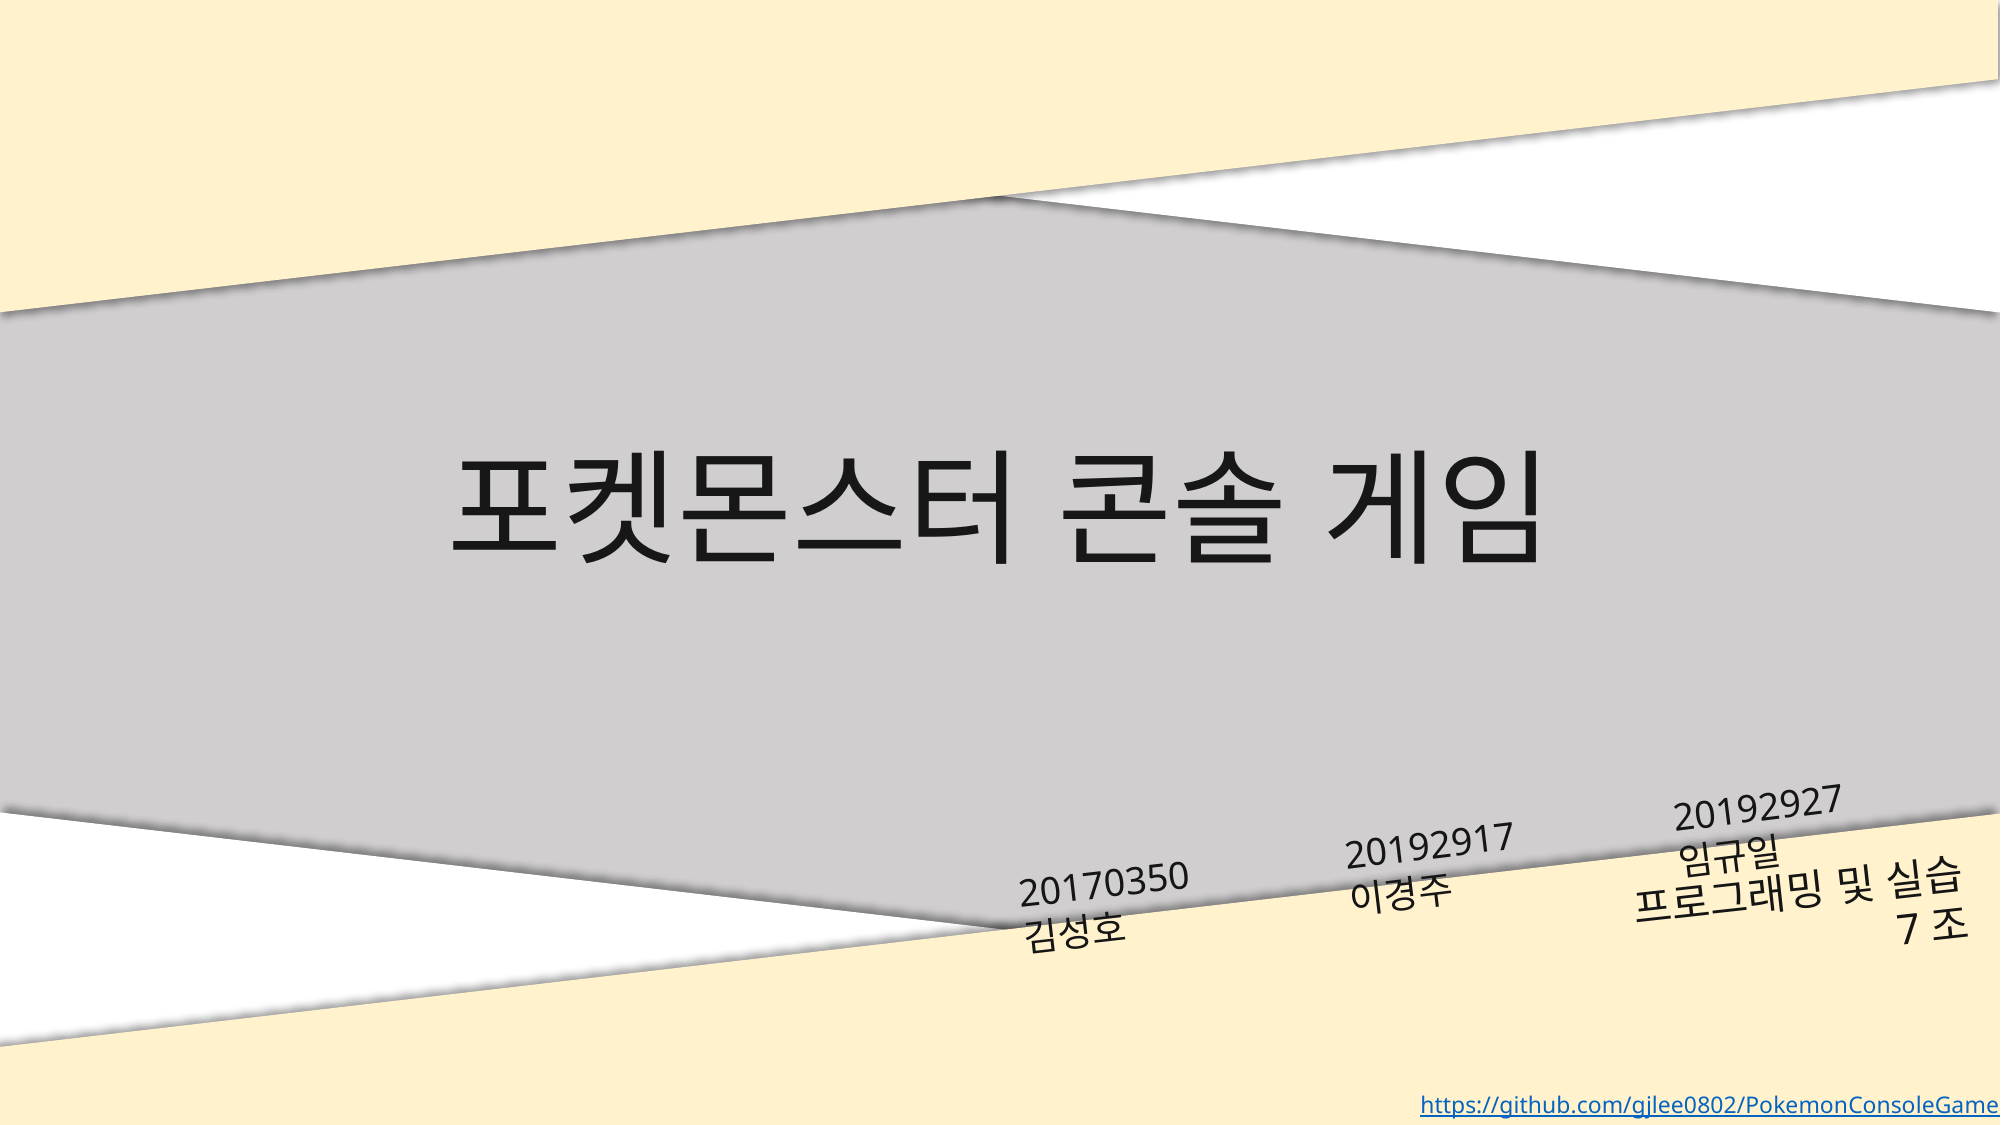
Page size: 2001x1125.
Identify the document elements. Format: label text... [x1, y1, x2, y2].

text_box [0, 811, 963, 1036]
text_box 포켓몬스터 콘솔 게임 [432, 422, 1568, 587]
text_box [0, 812, 2000, 1125]
text_box [1052, 91, 2000, 314]
text_box 프로그래밍 및 실습 7조 [1584, 855, 1987, 996]
text_box 20170350 김성호 [1000, 827, 1339, 969]
text_box 20192917 이경주 [1326, 789, 1646, 931]
text_box [0, 0, 1999, 314]
text_box 20192927 임규일 [1654, 750, 1979, 894]
text_box https://github.com/gjlee0802/PokemonConsoleGame [1405, 1083, 2000, 1125]
